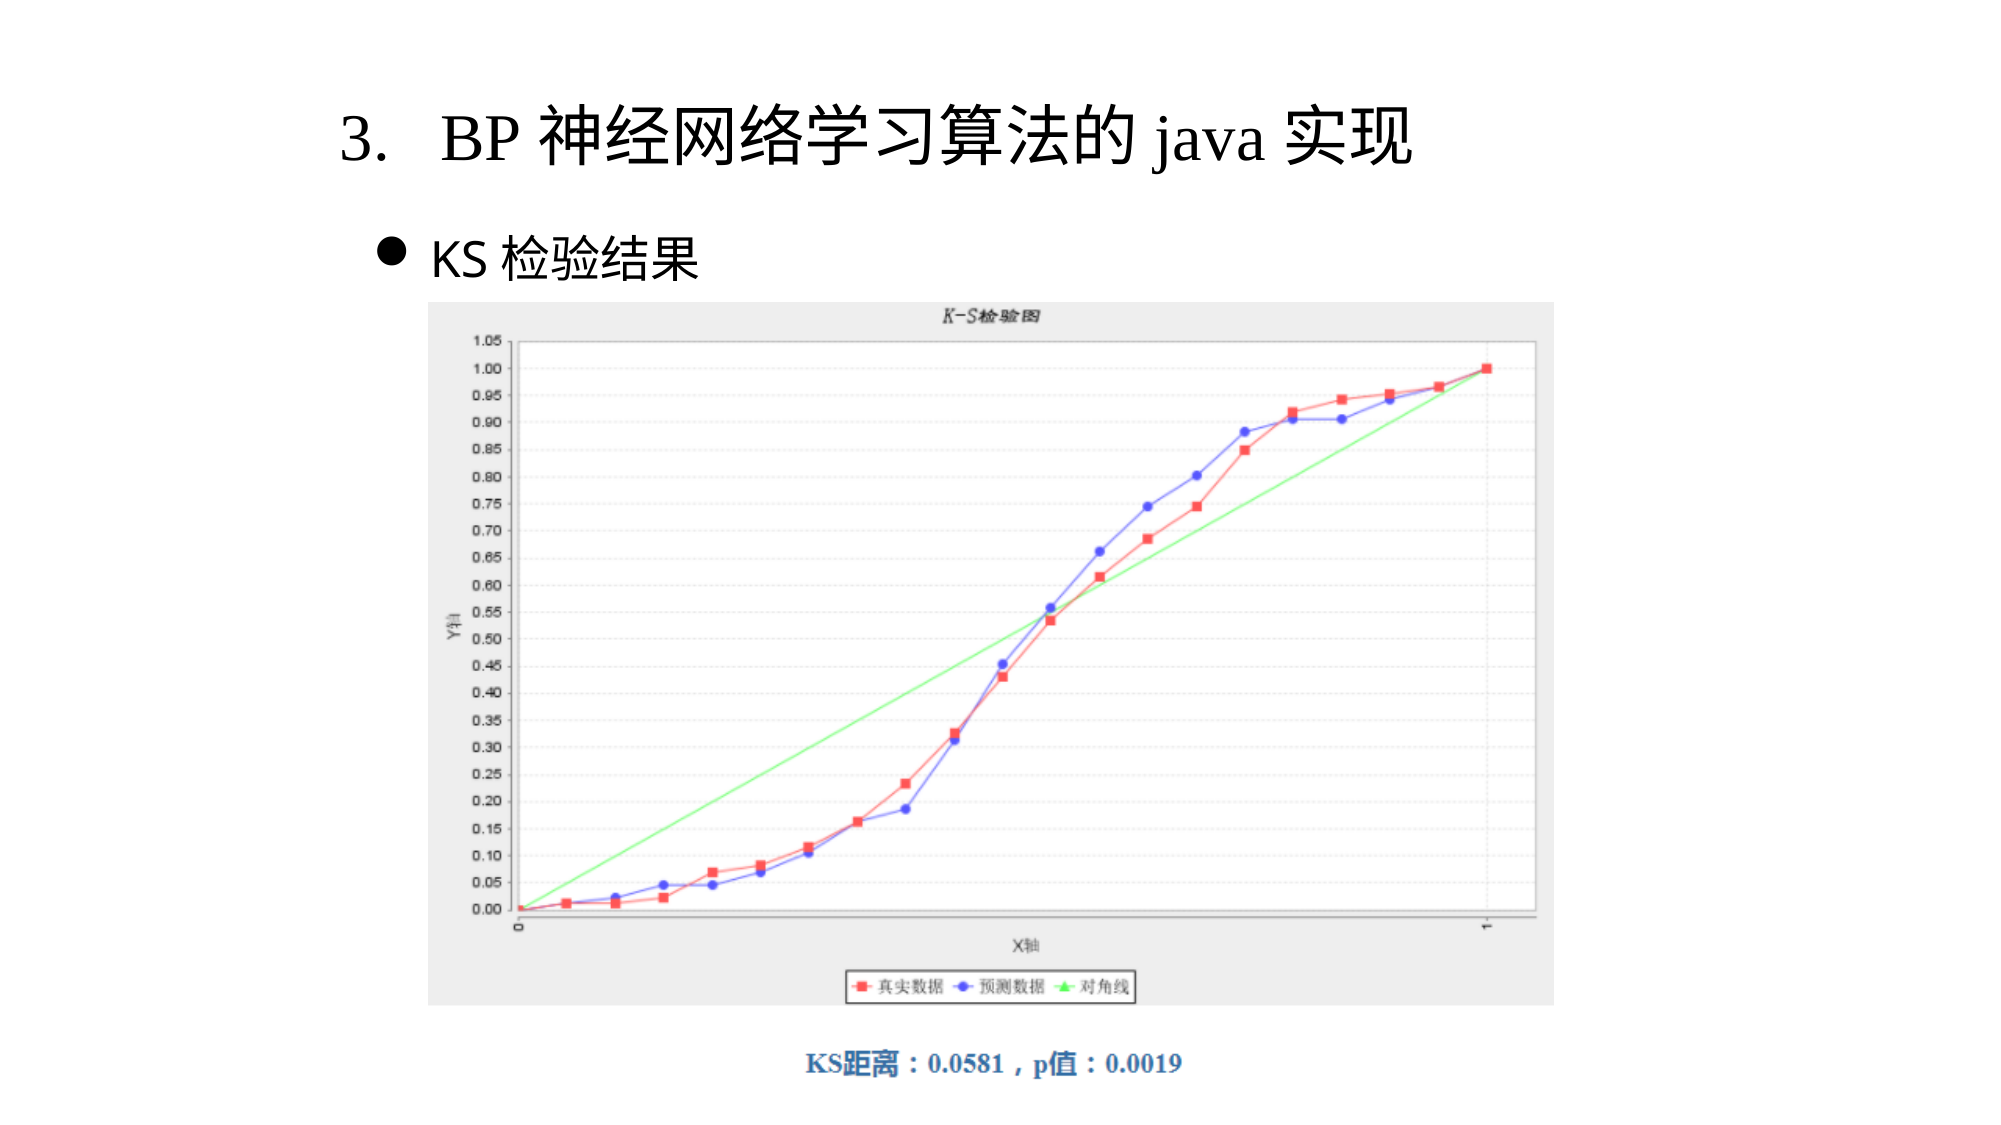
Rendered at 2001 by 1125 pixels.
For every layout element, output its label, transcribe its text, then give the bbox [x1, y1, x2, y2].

title 3. BP神经网络学习算法的java实现 [324, 45, 1675, 233]
text_box KS检验结果 [359, 219, 716, 295]
picture [428, 302, 1554, 1087]
